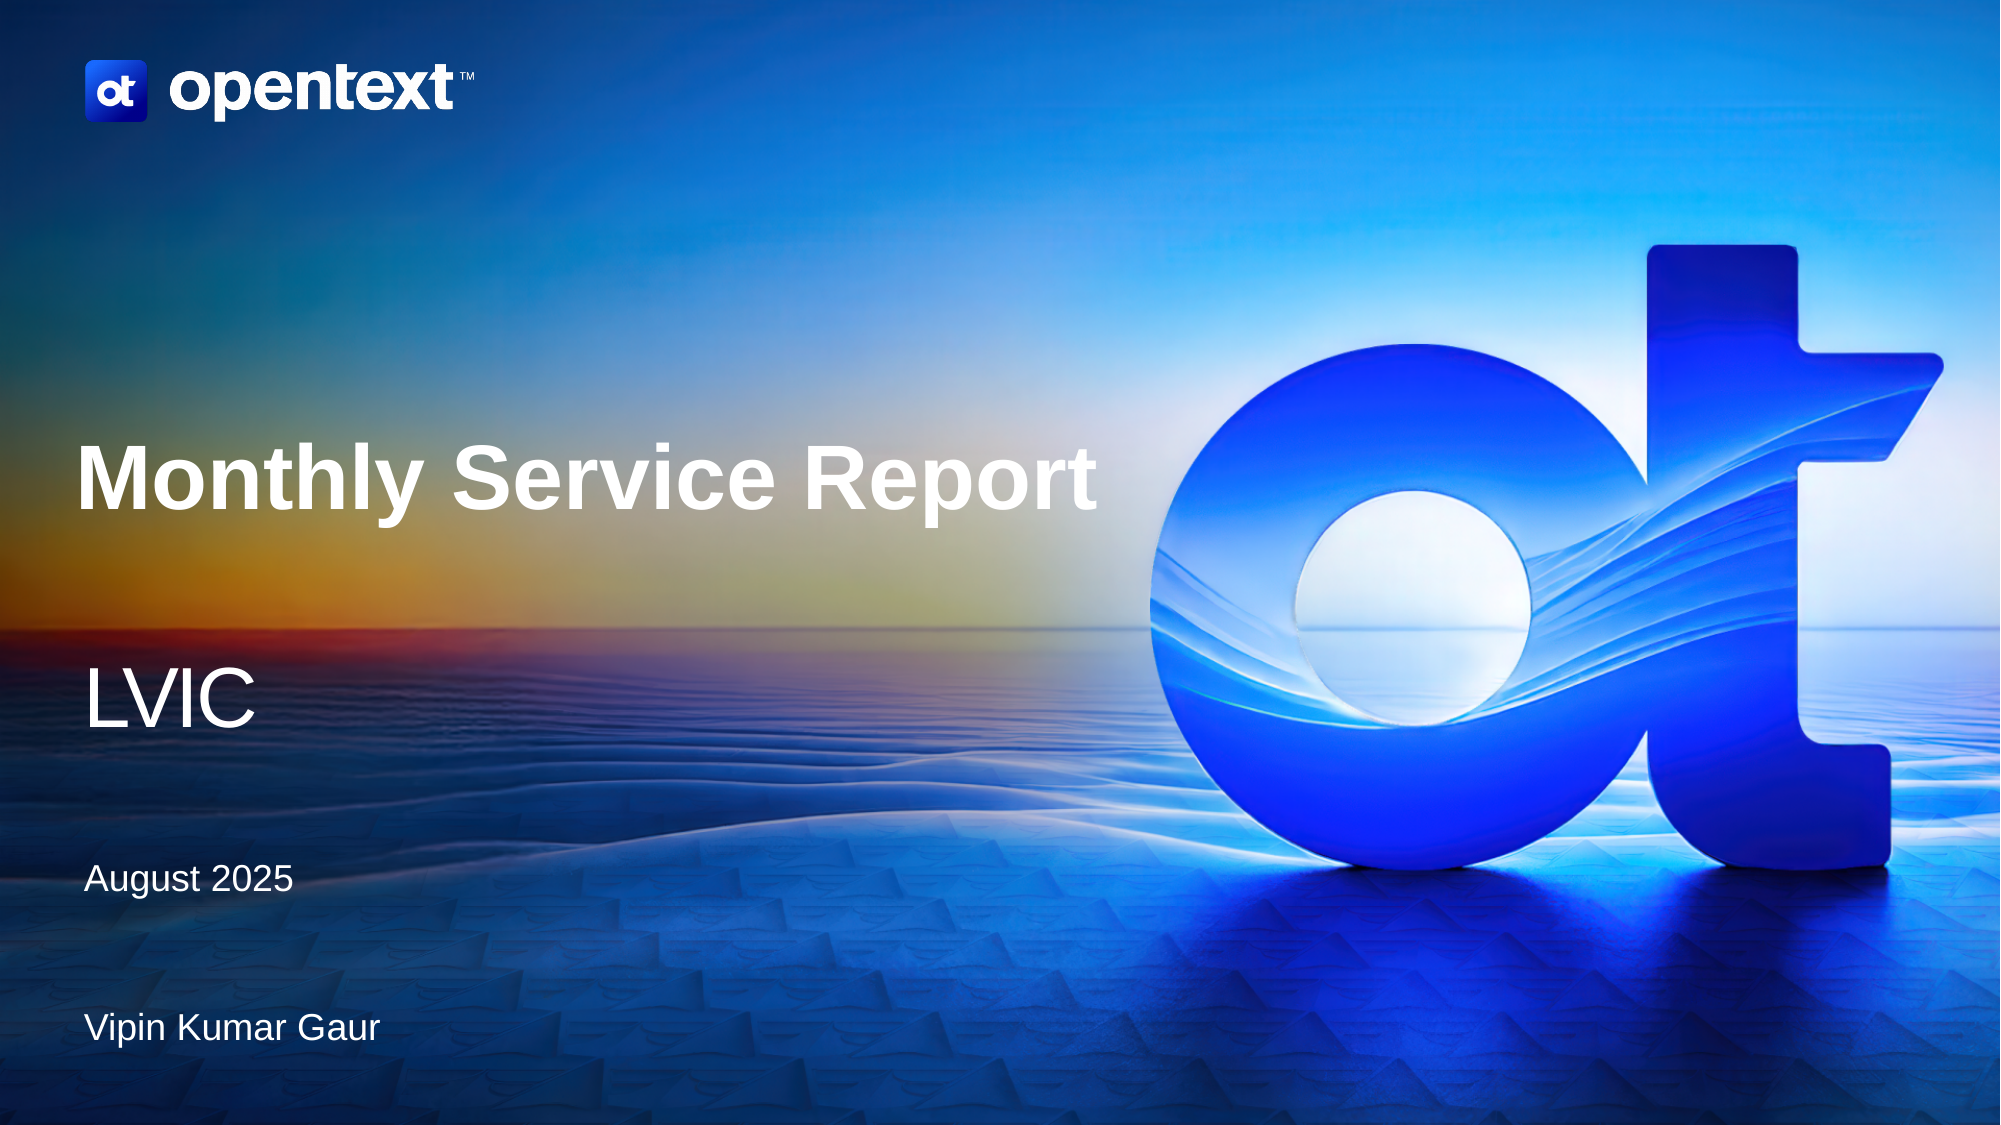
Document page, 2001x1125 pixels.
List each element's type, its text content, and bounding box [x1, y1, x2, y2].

text_box August 2025 [83, 854, 1929, 900]
picture [0, 0, 2000, 1125]
text_box LVIC [83, 641, 1929, 745]
list Monthly Service Report [75, 326, 1116, 528]
text_box Vipin Kumar Gaur [83, 1002, 1929, 1048]
